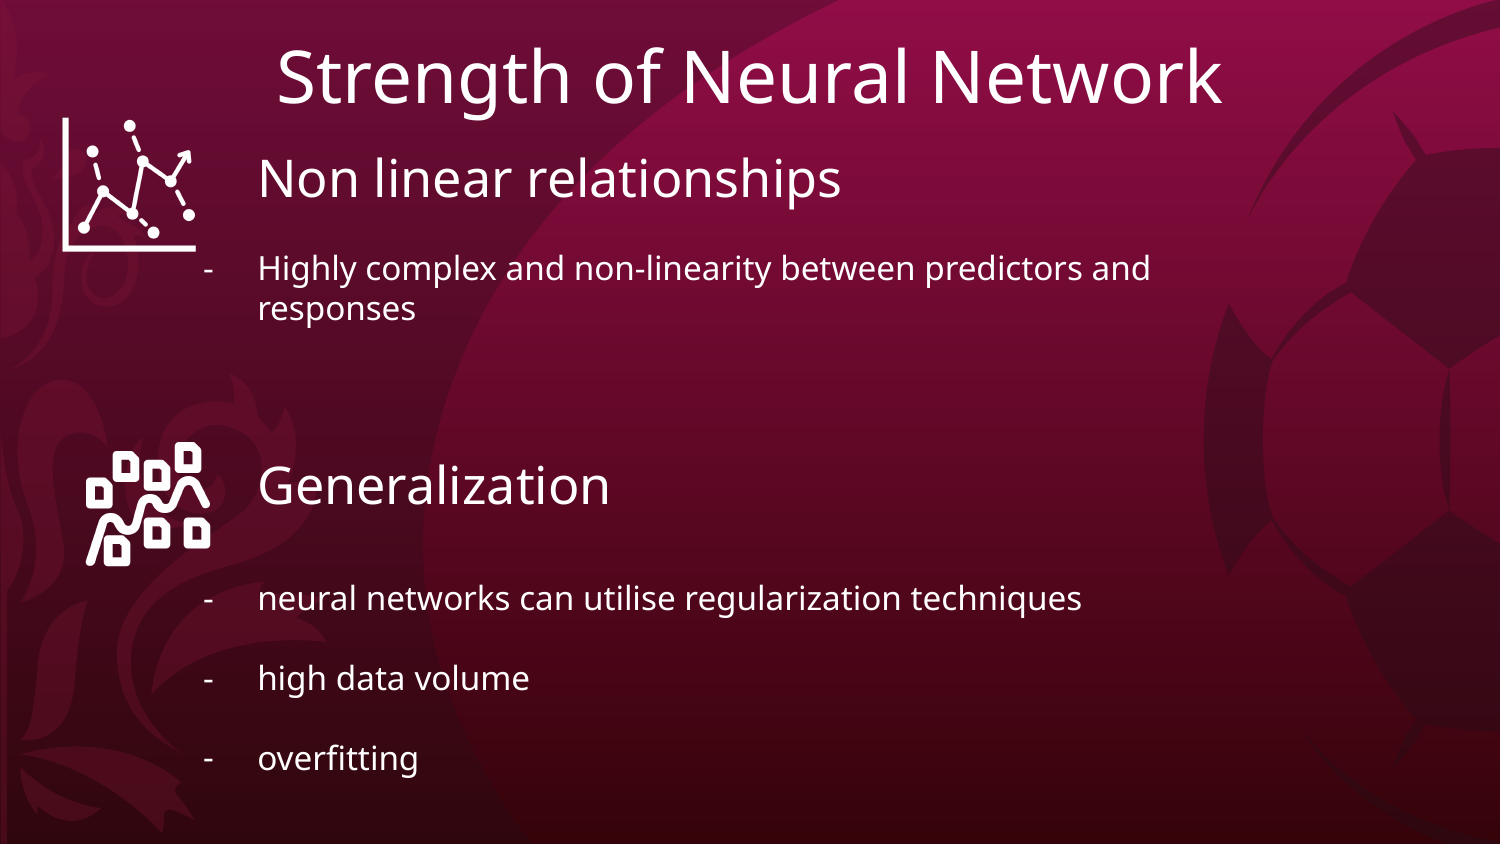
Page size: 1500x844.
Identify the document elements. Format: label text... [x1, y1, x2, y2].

title Non linear relationships Highly complex and non-linearity between predictors and responses Generalization neural networks can utilise regularization techniques high data volume overfitting [167, 130, 1333, 814]
title Strength of Neural Network [118, 15, 1382, 121]
picture [57, 113, 200, 256]
picture [77, 433, 220, 576]
